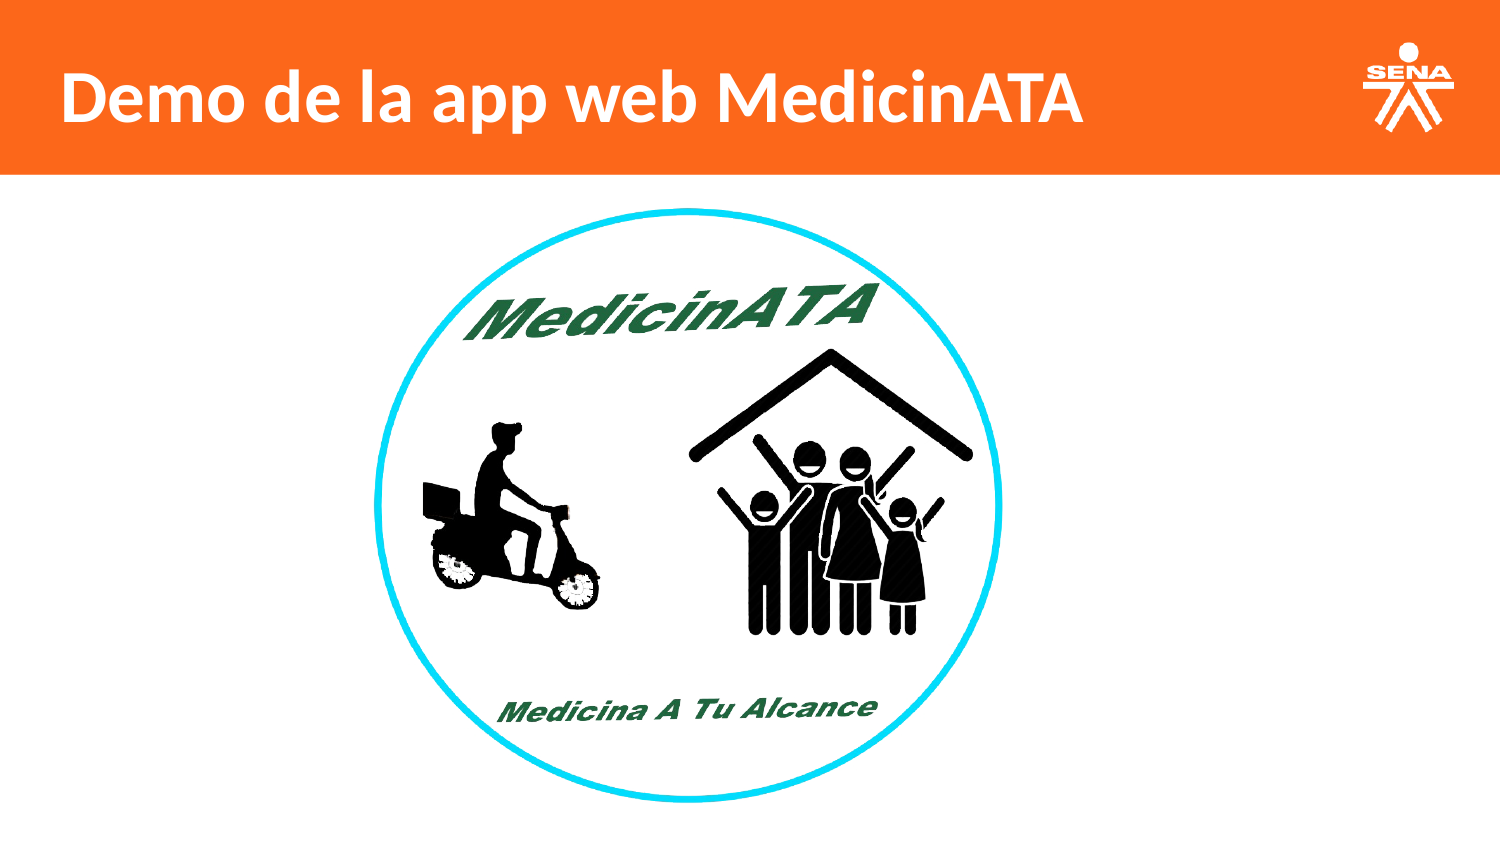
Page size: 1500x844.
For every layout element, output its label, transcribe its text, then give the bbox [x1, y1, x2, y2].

picture [0, 0, 1500, 844]
text_box Demo de la app web MedicinATA [46, 40, 1500, 145]
